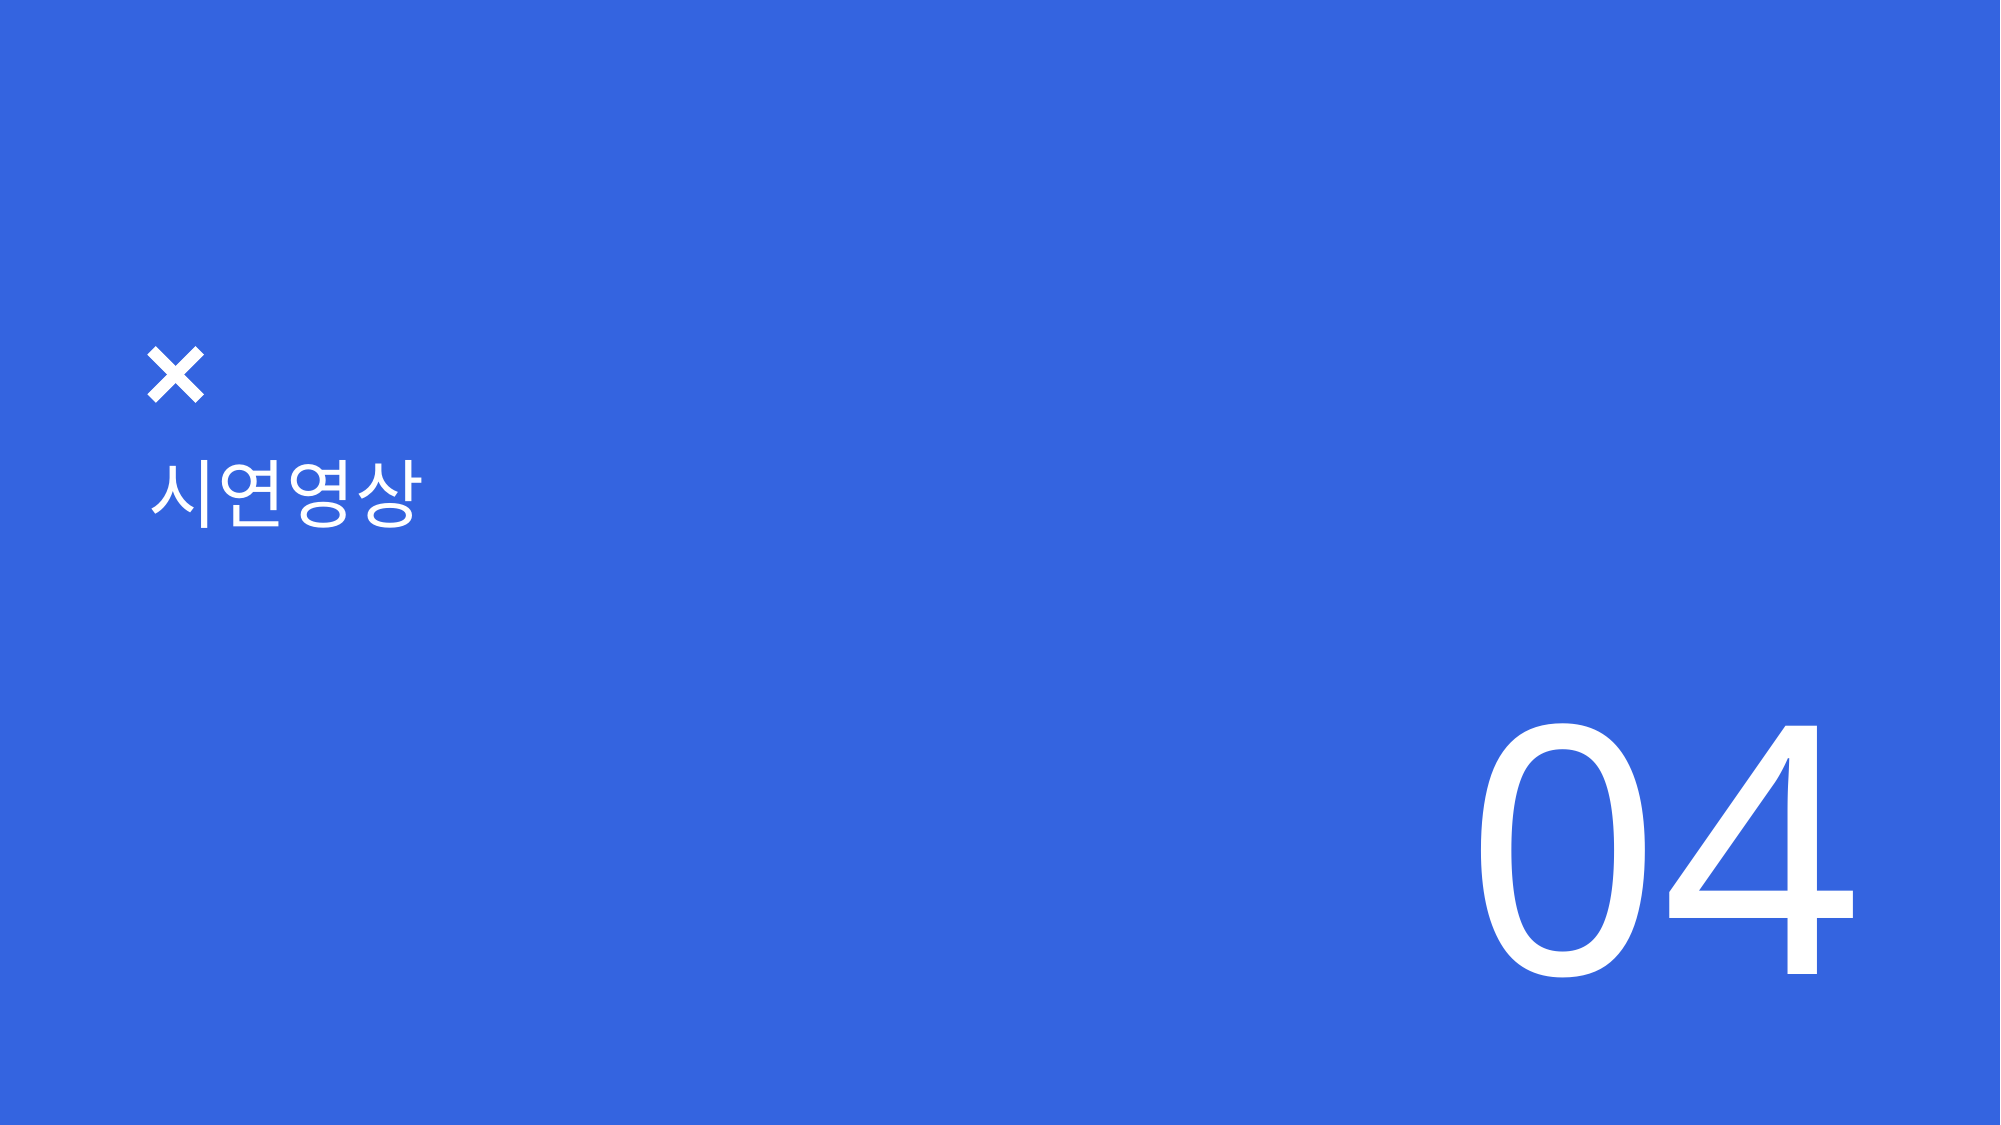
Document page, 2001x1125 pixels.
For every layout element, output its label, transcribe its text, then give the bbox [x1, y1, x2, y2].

text_box 시연영상 [133, 413, 440, 545]
text_box [0, 0, 2000, 1125]
text_box 04 [1449, 621, 1875, 1052]
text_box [151, 350, 200, 399]
